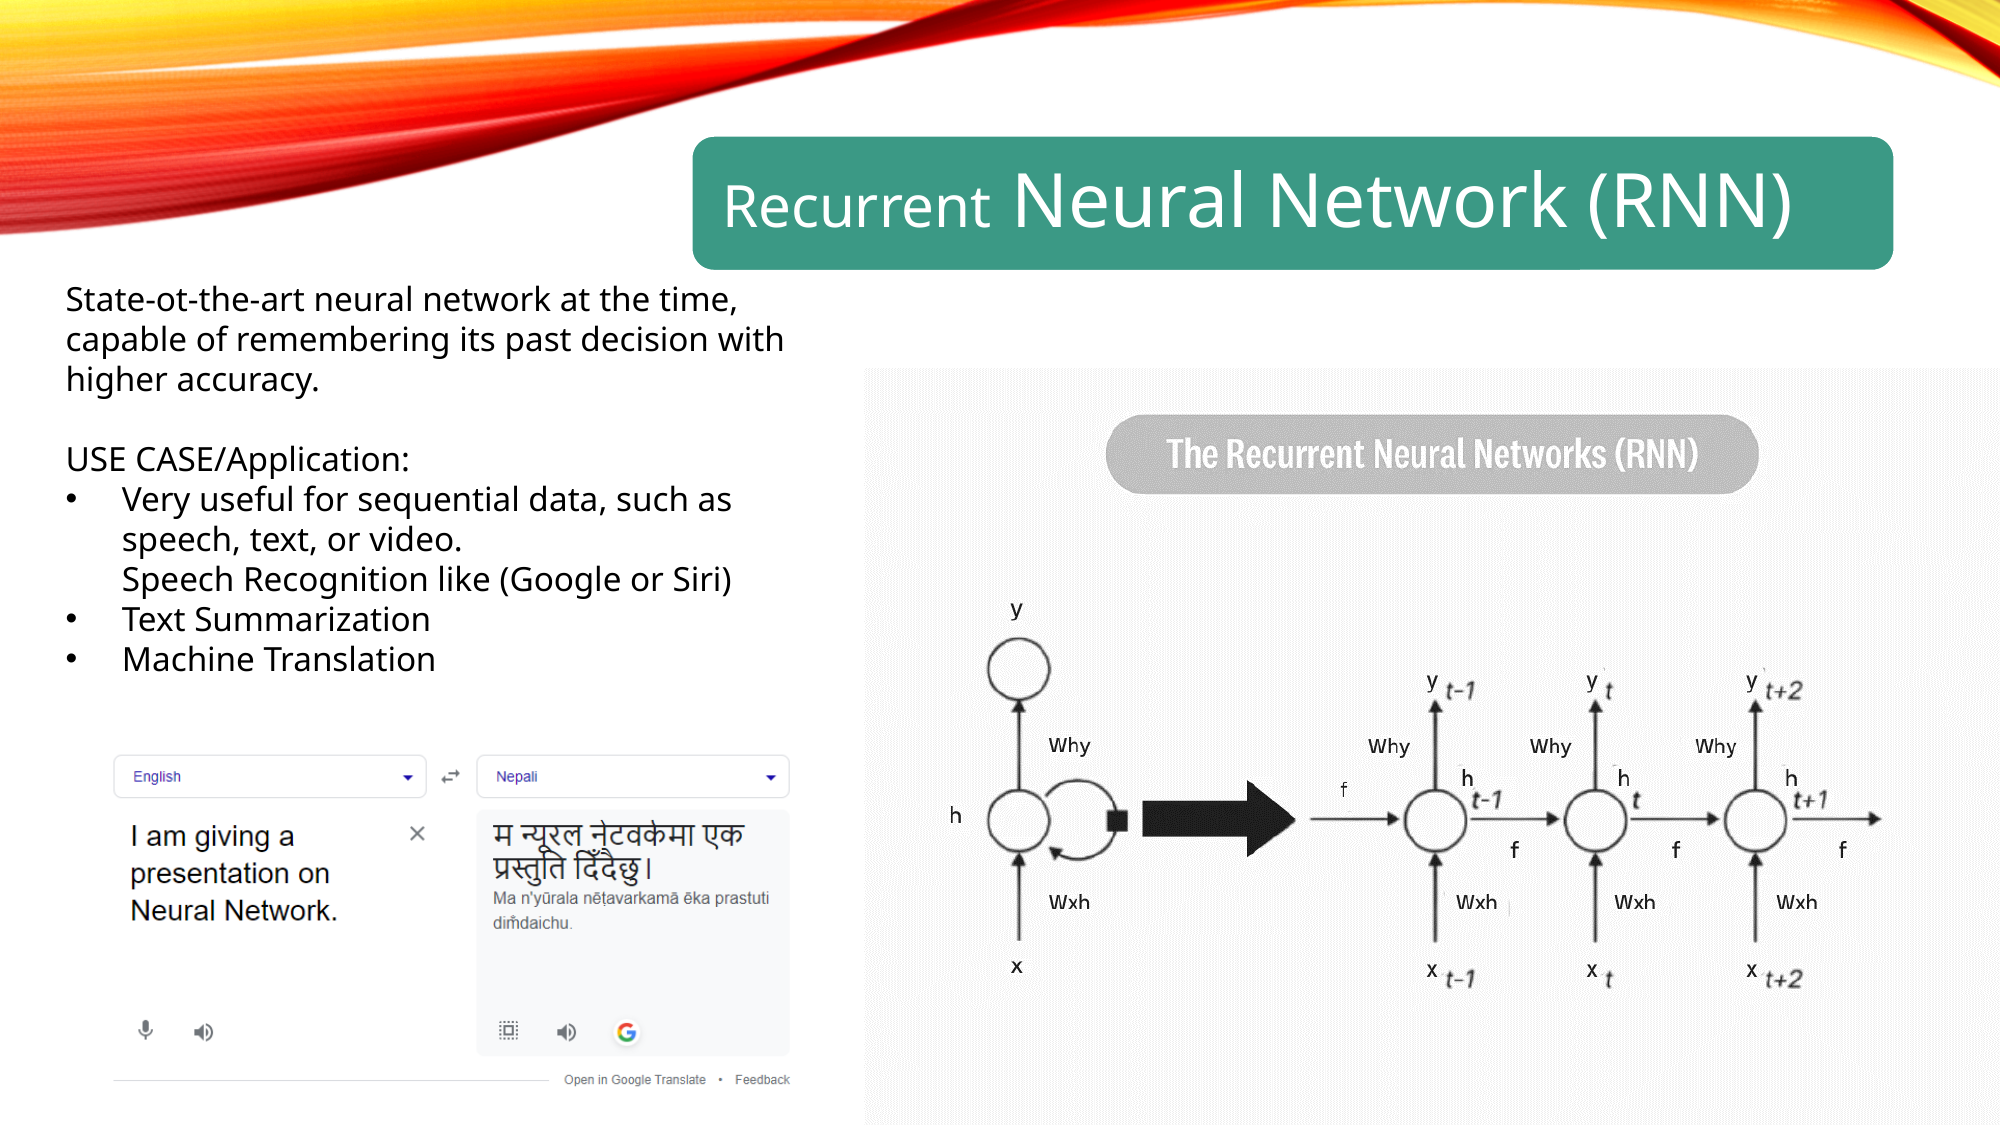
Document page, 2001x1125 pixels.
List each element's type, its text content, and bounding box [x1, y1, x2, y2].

picture [99, 735, 826, 1109]
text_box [691, 135, 1895, 272]
text_box State-ot-the-art neural network at the time, capable of remembering its past decision with higher accuracy. USE CASE/Application: Very useful for sequential data, such as speech, text, or video. Speech Recognition like (Google or Siri) Text Summarization Machine Translation [50, 271, 826, 686]
picture [0, 0, 2000, 237]
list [864, 367, 2000, 1125]
